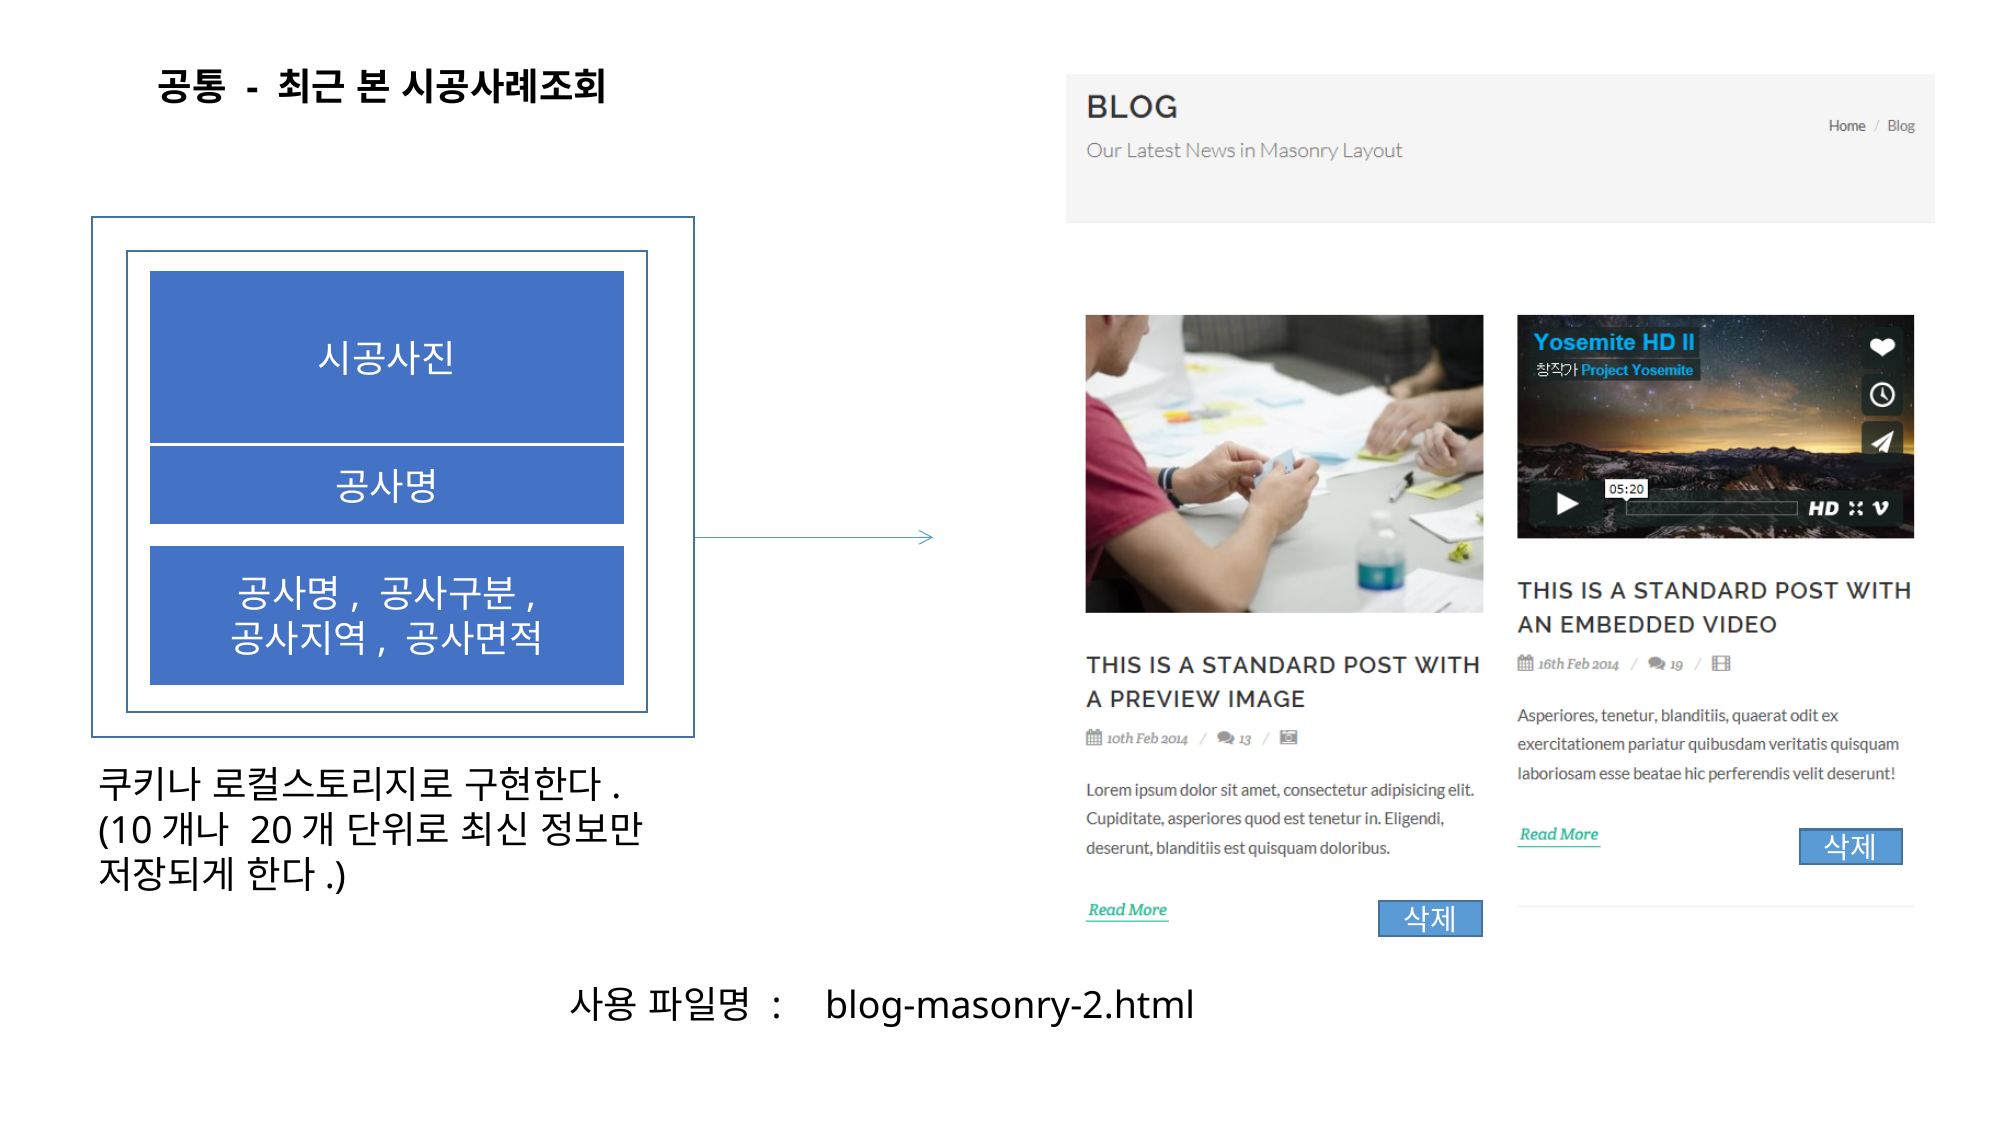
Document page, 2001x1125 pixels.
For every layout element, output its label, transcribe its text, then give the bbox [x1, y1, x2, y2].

text_box 쿠키나 로컬스토리지로 구현한다. (10개나 20개 단위로 최신 정보만 저장되게 한다.) [83, 753, 694, 904]
text_box 공통 - 최근 본 시공사례조회 [143, 55, 811, 116]
text_box blog-masonry-2.html [874, 973, 1691, 1033]
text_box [126, 250, 647, 712]
text_box 사용 파일명 : [554, 973, 874, 1033]
picture [1066, 74, 1935, 937]
text_box [91, 216, 695, 738]
